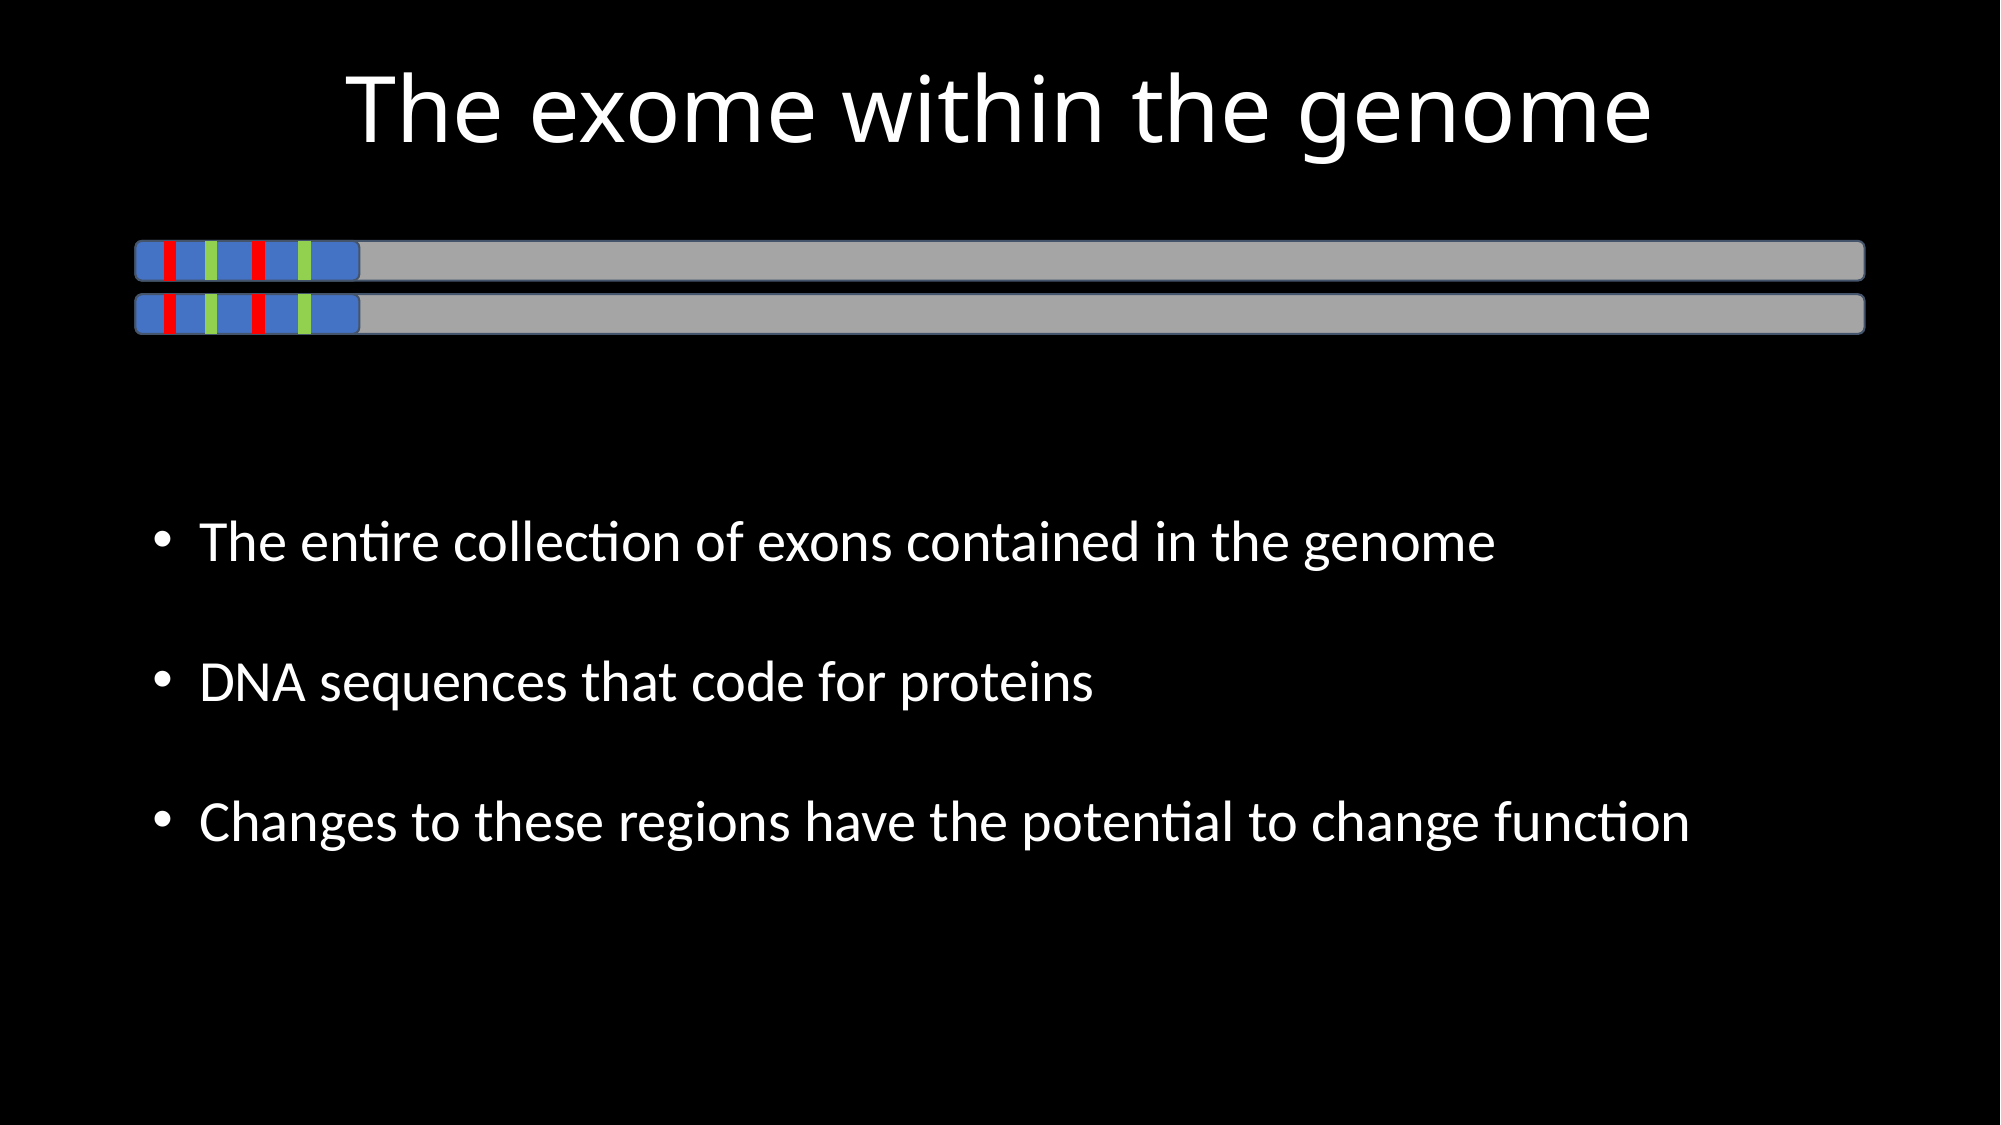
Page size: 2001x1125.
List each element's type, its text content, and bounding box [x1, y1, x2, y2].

title The exome within the genome [137, 4, 1863, 222]
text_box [135, 240, 1865, 334]
text_box The entire collection of exons contained in the genome DNA sequences that code for proteins Changes to these regions have the potential to change function [137, 425, 1743, 861]
